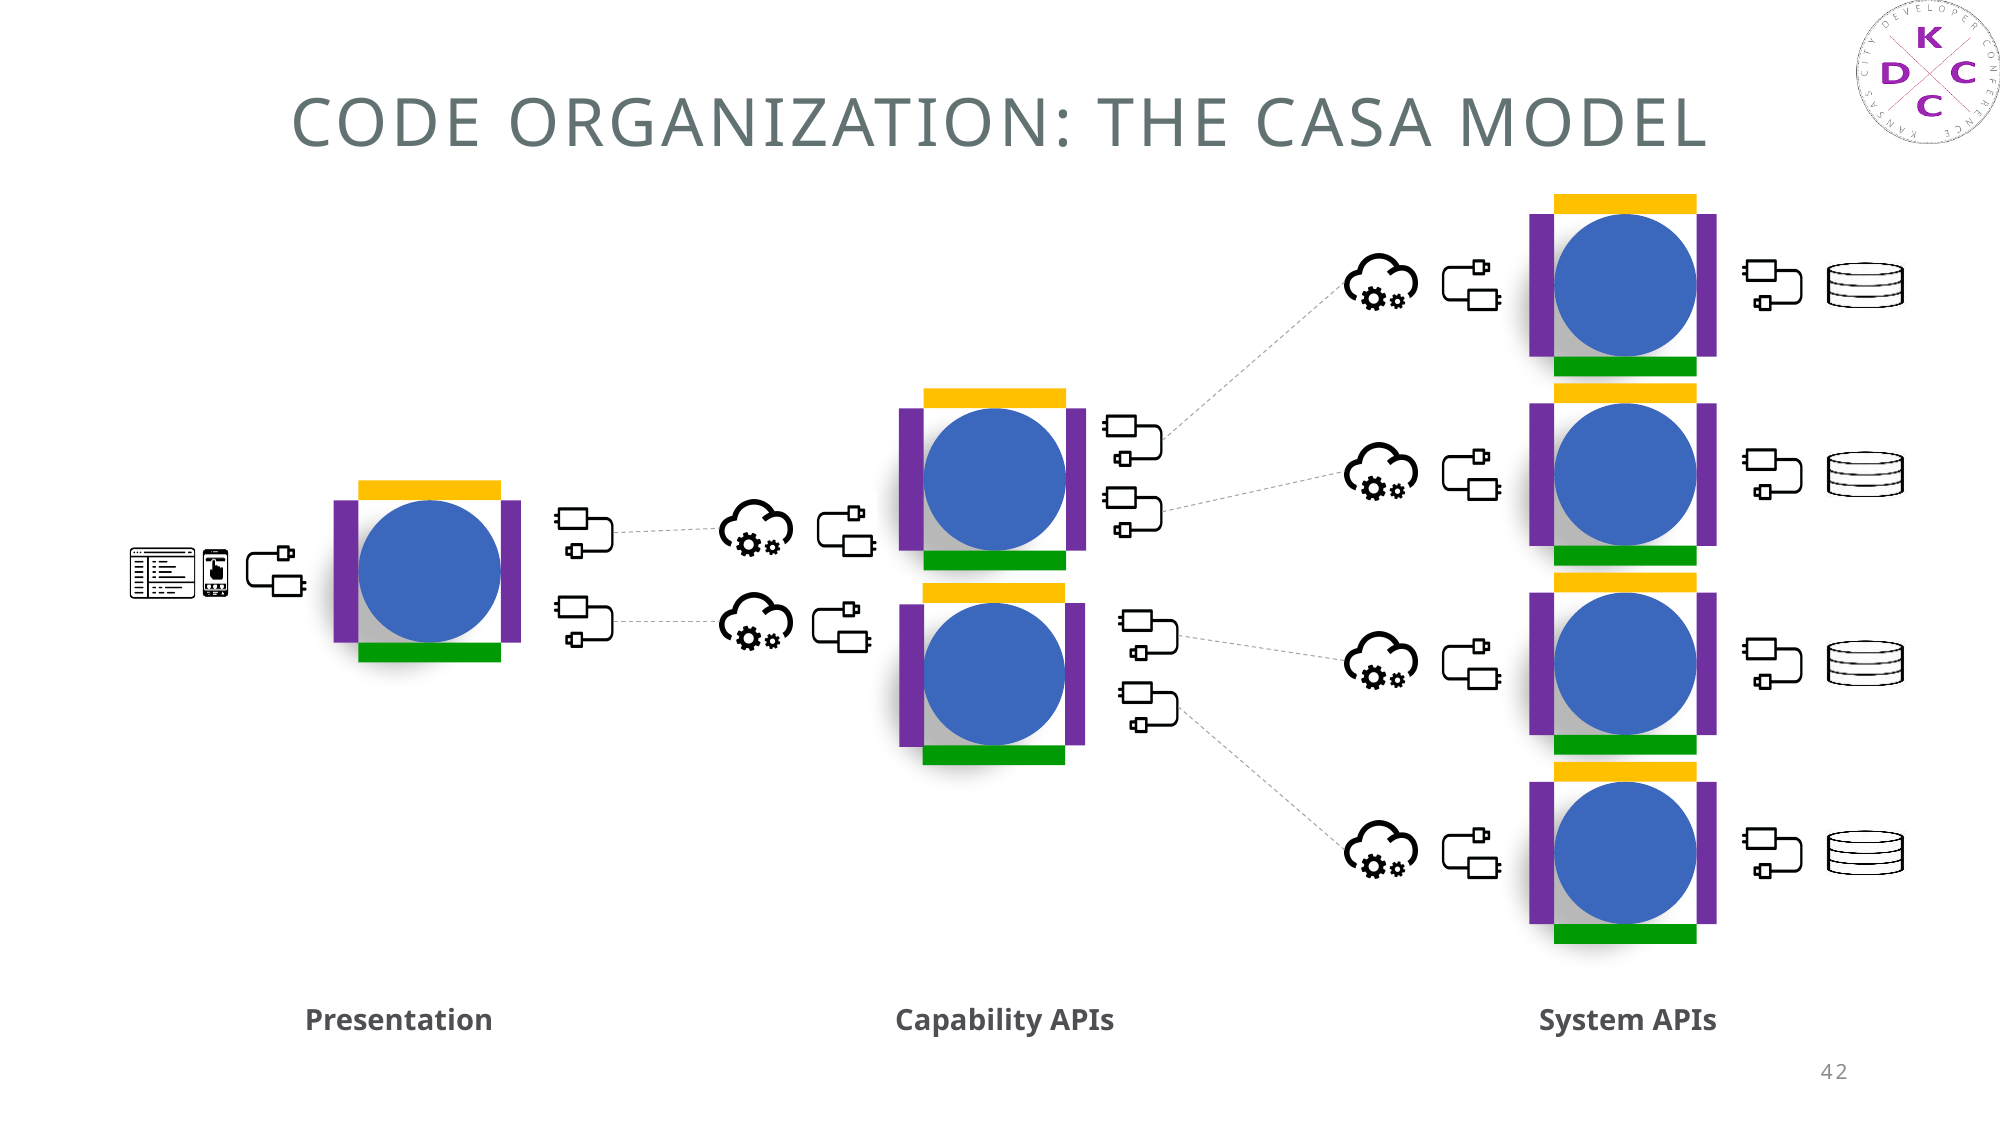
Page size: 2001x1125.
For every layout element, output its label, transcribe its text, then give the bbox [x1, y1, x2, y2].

picture [719, 499, 793, 558]
picture [807, 493, 886, 570]
text_box [1696, 781, 1718, 925]
text_box [1528, 402, 1555, 547]
picture [719, 592, 793, 651]
text_box [898, 407, 925, 552]
text_box [1553, 734, 1698, 756]
text_box [359, 501, 500, 642]
text_box [1553, 193, 1698, 215]
text_box System APIs [1524, 994, 1732, 1044]
picture [1432, 436, 1511, 514]
picture [1344, 820, 1418, 879]
text_box [898, 603, 925, 748]
text_box [1555, 593, 1696, 734]
text_box [333, 499, 359, 644]
text_box [1696, 213, 1718, 358]
text_box [1528, 592, 1555, 736]
text_box [1555, 215, 1696, 355]
text_box [357, 642, 502, 663]
text_box [925, 409, 1065, 550]
picture [1344, 442, 1418, 501]
picture [1733, 815, 1811, 892]
picture [1109, 597, 1187, 746]
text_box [1162, 471, 1345, 512]
picture [1825, 451, 1906, 498]
text_box [1696, 592, 1718, 736]
picture [1733, 436, 1811, 513]
picture [1432, 815, 1511, 892]
text_box [1528, 213, 1555, 358]
picture [1432, 247, 1511, 324]
slide_number 42 [1412, 1042, 1863, 1103]
picture [129, 533, 315, 610]
text_box Capability APIs [880, 994, 1130, 1044]
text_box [1162, 282, 1345, 441]
picture [1733, 625, 1811, 703]
text_box [925, 604, 1064, 744]
text_box [500, 499, 522, 644]
picture [1344, 253, 1418, 311]
text_box [923, 550, 1067, 572]
text_box [1553, 761, 1698, 783]
text_box [1696, 402, 1718, 547]
text_box [1064, 602, 1086, 746]
picture [1432, 626, 1511, 703]
picture [1093, 402, 1171, 551]
text_box Presentation [290, 994, 509, 1044]
picture [1733, 247, 1811, 324]
text_box [1553, 923, 1698, 945]
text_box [613, 528, 720, 533]
text_box [922, 582, 1066, 604]
text_box [923, 387, 1067, 409]
text_box [1528, 781, 1555, 925]
text_box [1553, 382, 1698, 404]
text_box [1555, 783, 1696, 923]
picture [1825, 640, 1906, 687]
text_box [1553, 545, 1698, 567]
picture [1856, 0, 2000, 144]
text_box [1065, 407, 1087, 552]
text_box [1553, 572, 1698, 593]
title Code Organization: The CASA Model [182, 81, 1818, 175]
picture [544, 495, 623, 572]
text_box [1178, 706, 1345, 850]
text_box [1555, 404, 1696, 545]
picture [1825, 262, 1906, 309]
text_box [357, 479, 502, 501]
picture [1825, 830, 1906, 876]
picture [1344, 631, 1418, 690]
picture [544, 583, 623, 661]
picture [802, 589, 881, 666]
text_box [1553, 355, 1698, 377]
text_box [1178, 635, 1345, 661]
text_box [922, 744, 1066, 766]
